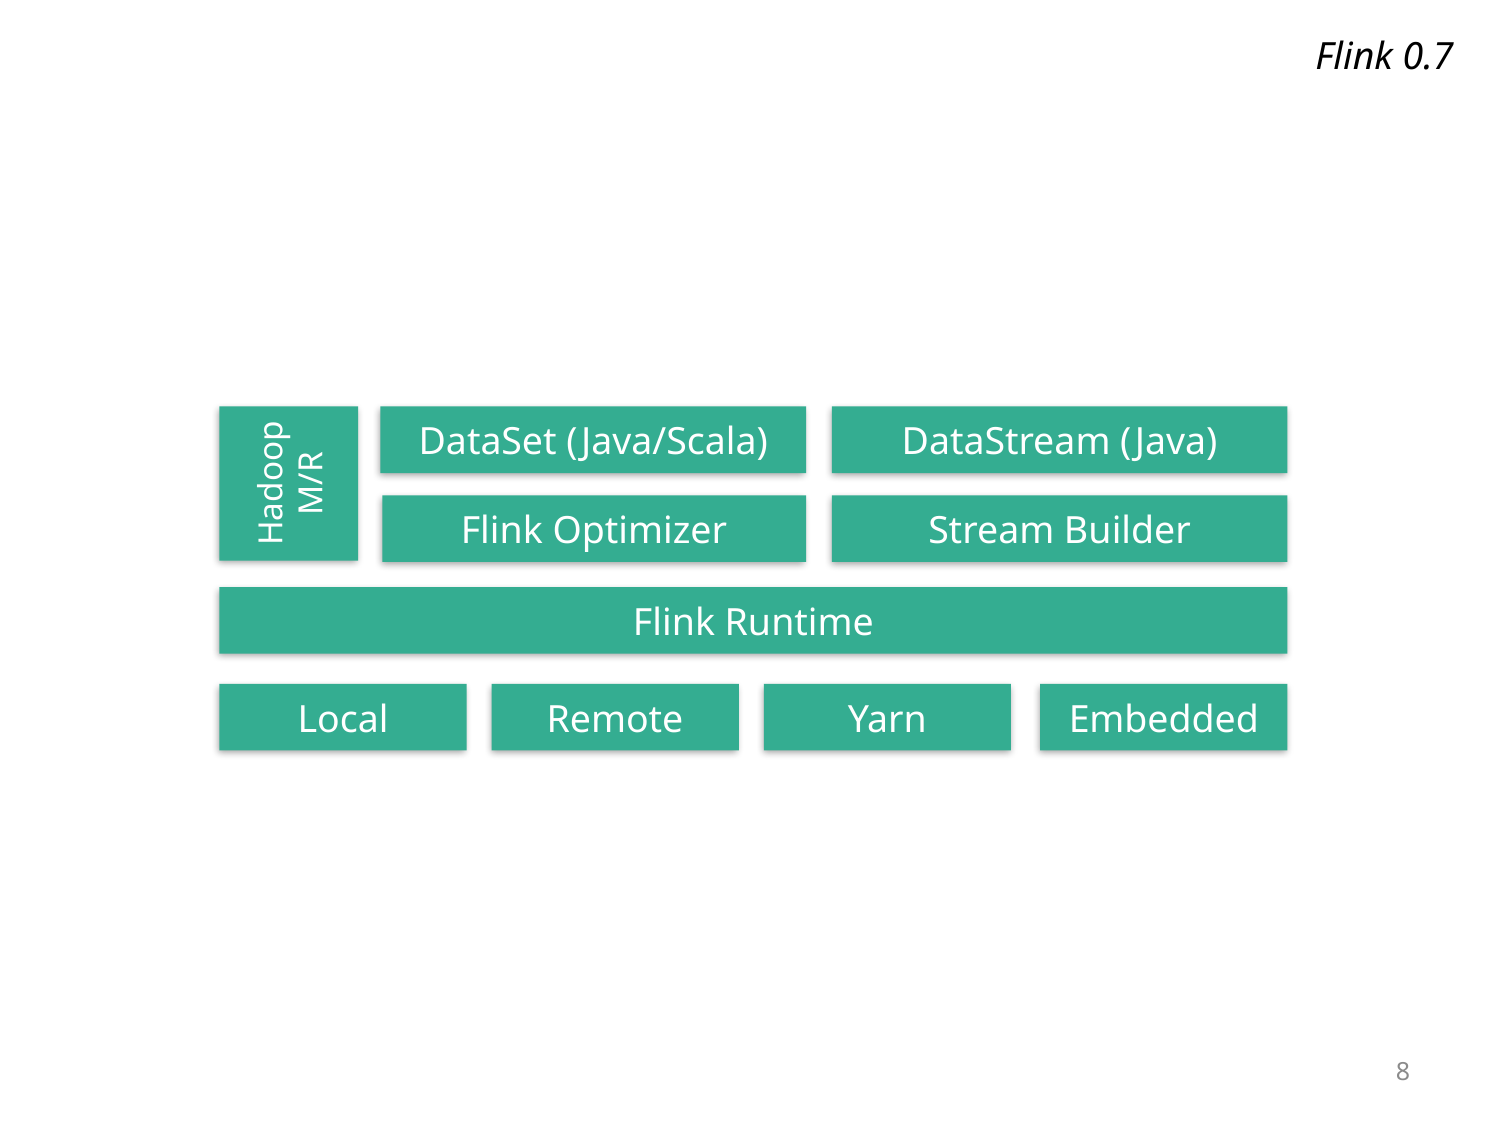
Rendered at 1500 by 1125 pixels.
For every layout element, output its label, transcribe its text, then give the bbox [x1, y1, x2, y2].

text_box Stream Builder [831, 495, 1288, 563]
text_box DataSet (Java/Scala) [380, 406, 807, 474]
text_box Flink Optimizer [381, 495, 807, 563]
text_box Hadoop M/R [219, 406, 359, 561]
text_box Remote [491, 683, 740, 751]
text_box Local [219, 683, 467, 751]
text_box DataStream (Java) [831, 406, 1288, 474]
slide_number 8 [1074, 1042, 1425, 1103]
text_box Yarn [763, 683, 1012, 751]
text_box Flink 0.7 [1300, 25, 1469, 85]
text_box Flink Runtime [219, 586, 1288, 654]
text_box Embedded [1039, 683, 1288, 751]
